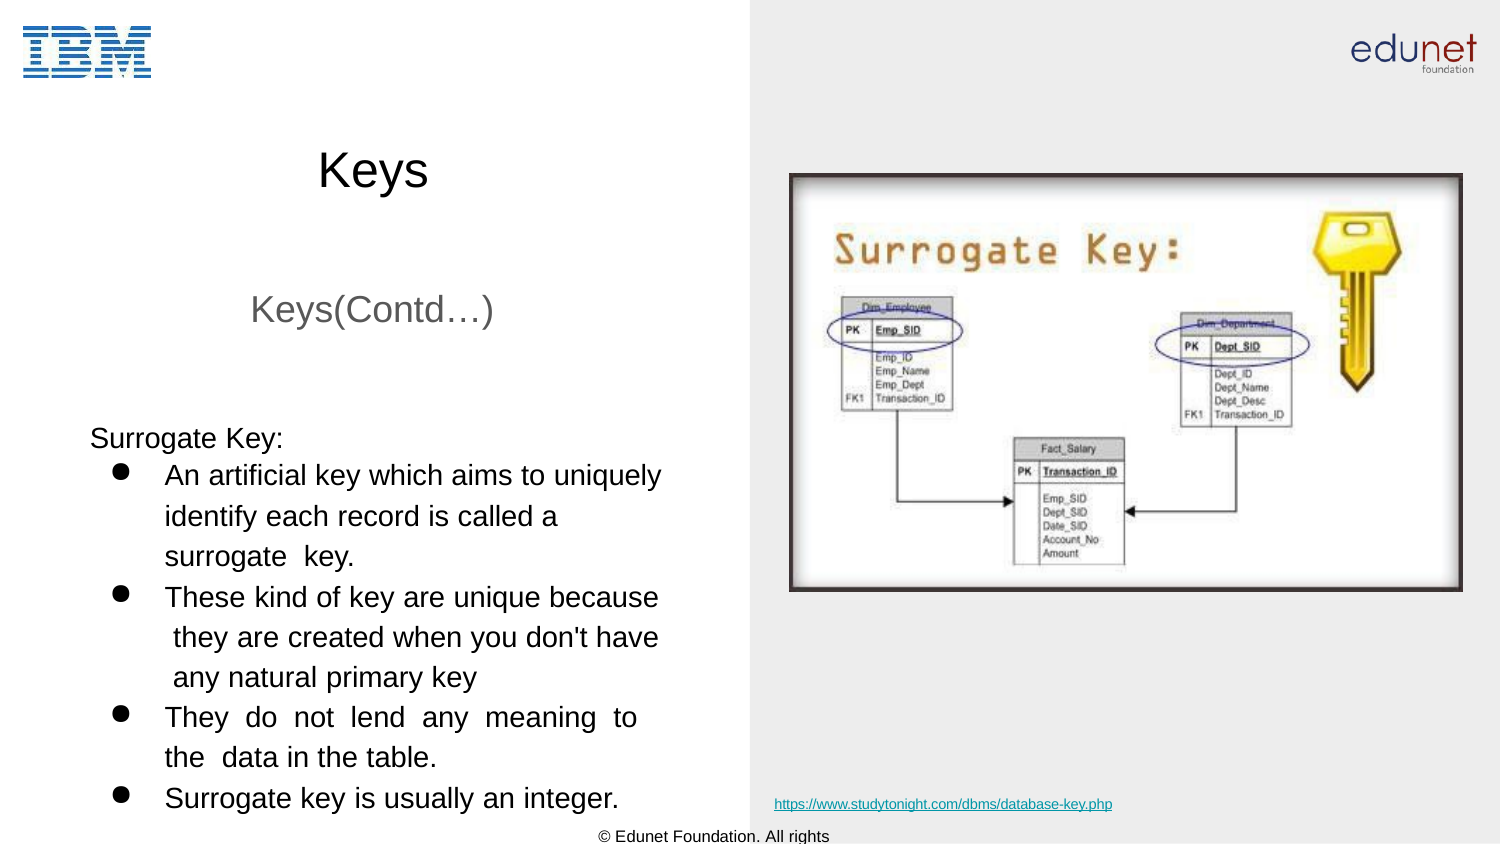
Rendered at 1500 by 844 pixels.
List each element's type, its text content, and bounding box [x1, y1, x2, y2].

text_box An artificial key which aims to uniquely identify each record is called a surrogate key. These kind of key are unique because they are created when you don't have any natural primary key They do not lend any meaning to the data in the table. Surrogate key is usually an integer. [107, 448, 689, 815]
title Keys [315, 135, 431, 279]
text_box Keys(Contd…) Surrogate Key: [87, 282, 499, 455]
footer © Edunet Foundation. All rights reserved. [596, 825, 744, 844]
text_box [749, 0, 1500, 844]
picture [23, 26, 151, 78]
picture [789, 173, 1463, 593]
